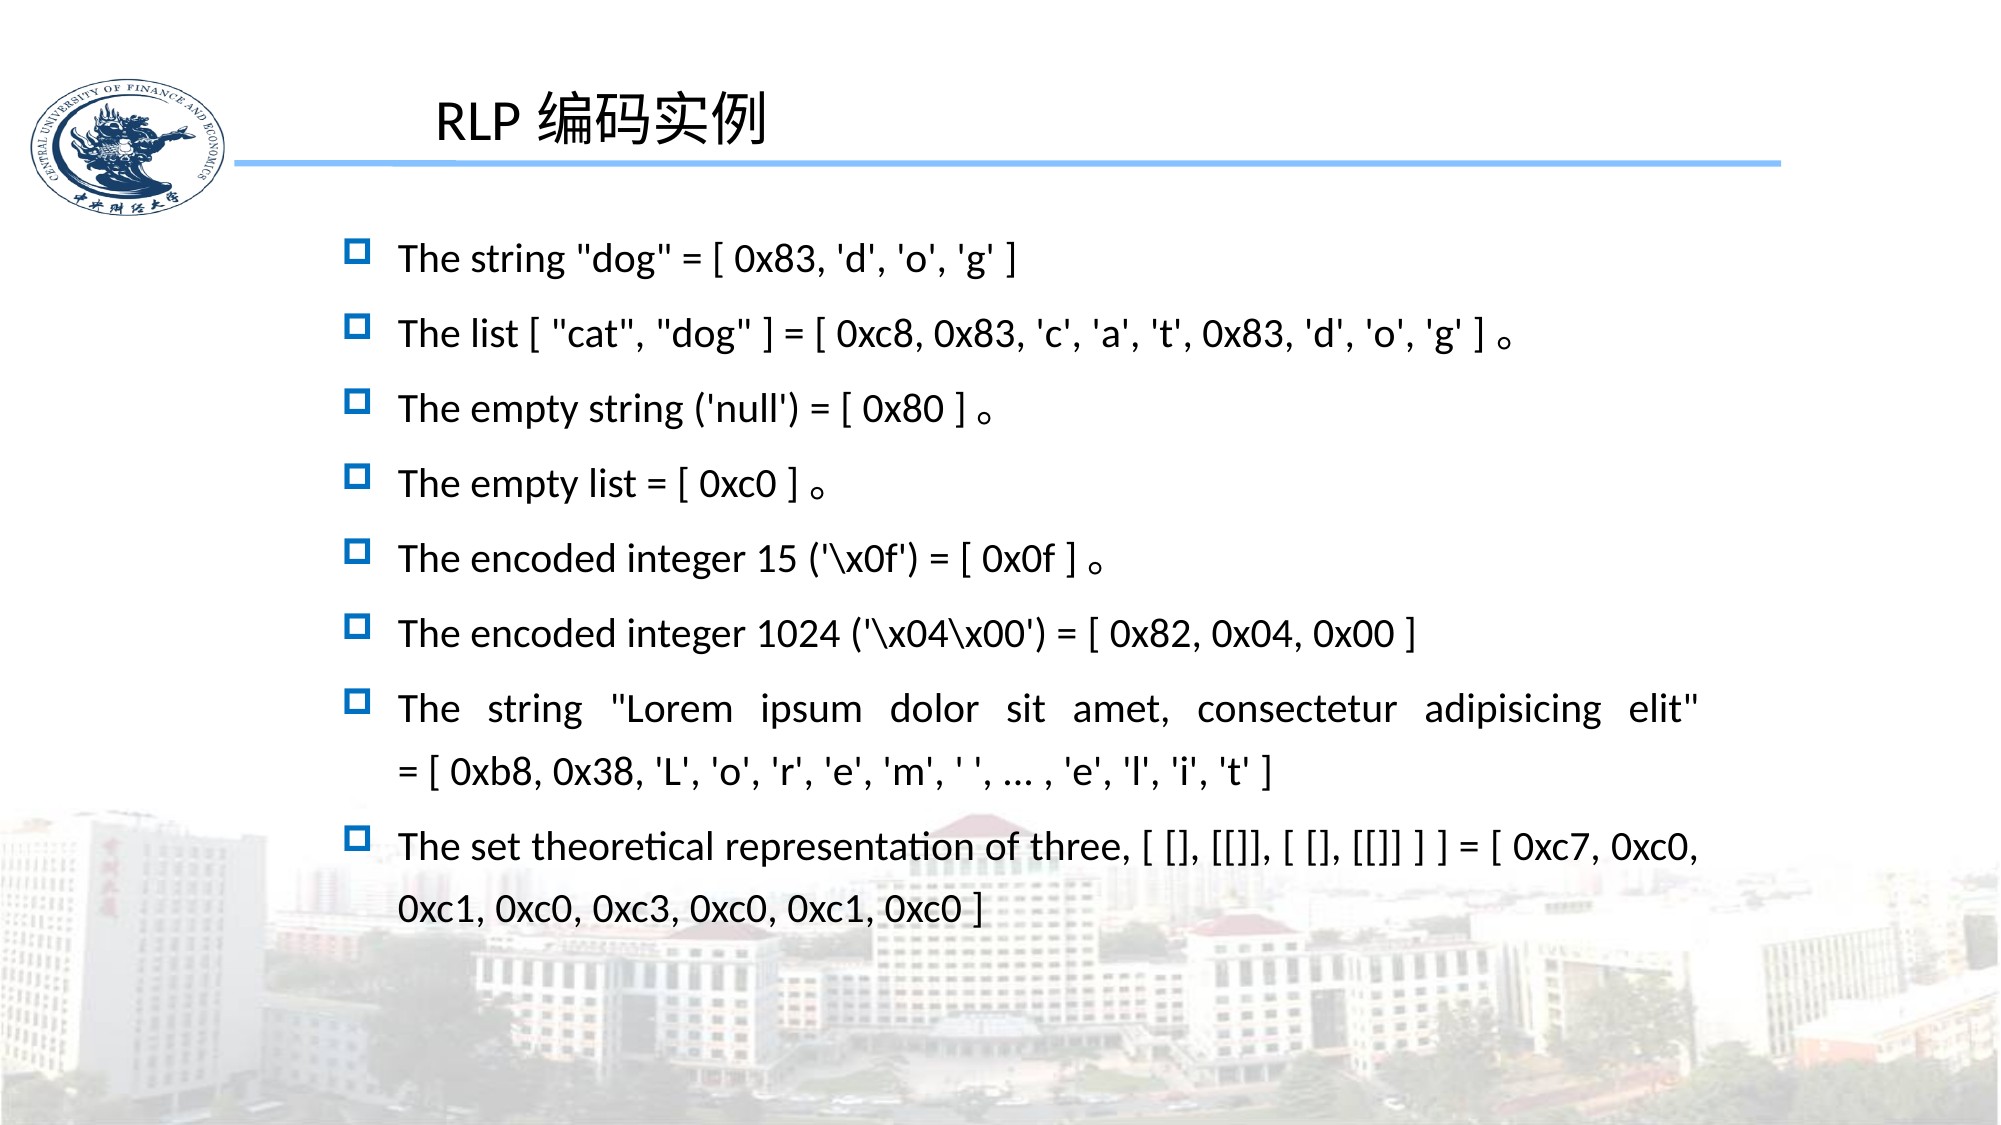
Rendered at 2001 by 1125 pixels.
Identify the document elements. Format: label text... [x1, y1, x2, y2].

text_box RLP编码实例 [421, 75, 784, 160]
text_box The string "dog" = [ 0x83, 'd', 'o', 'g' ] The list [ "cat", "dog" ] = [ 0xc8, 0x83, 'c', 'a', 't', 0x83, 'd', 'o', 'g' ]。 The empty string ('null') = [ 0x80 ]。 The empty list = [ 0xc0 ]。 The encoded integer 15 ('\x0f') = [ 0x0f ]。 The encoded integer 1024 ('\x04\x00') = [ 0x82, 0x04, 0x00 ] The string "Lorem ipsum dolor sit amet, consectetur adipisicing elit" = [ 0xb8, 0x38, 'L', 'o', 'r', 'e', 'm', ' ', ... , 'e', 'l', 'i', 't' ] The set theoretical representation of three, [ [], [[]], [ [], [[]] ] ] = [ 0xc7, 0xc0, 0xc1, 0xc0, 0xc3, 0xc0, 0xc1, 0xc0 ] [326, 210, 1715, 941]
picture [0, 785, 2000, 1125]
picture [0, 46, 266, 246]
